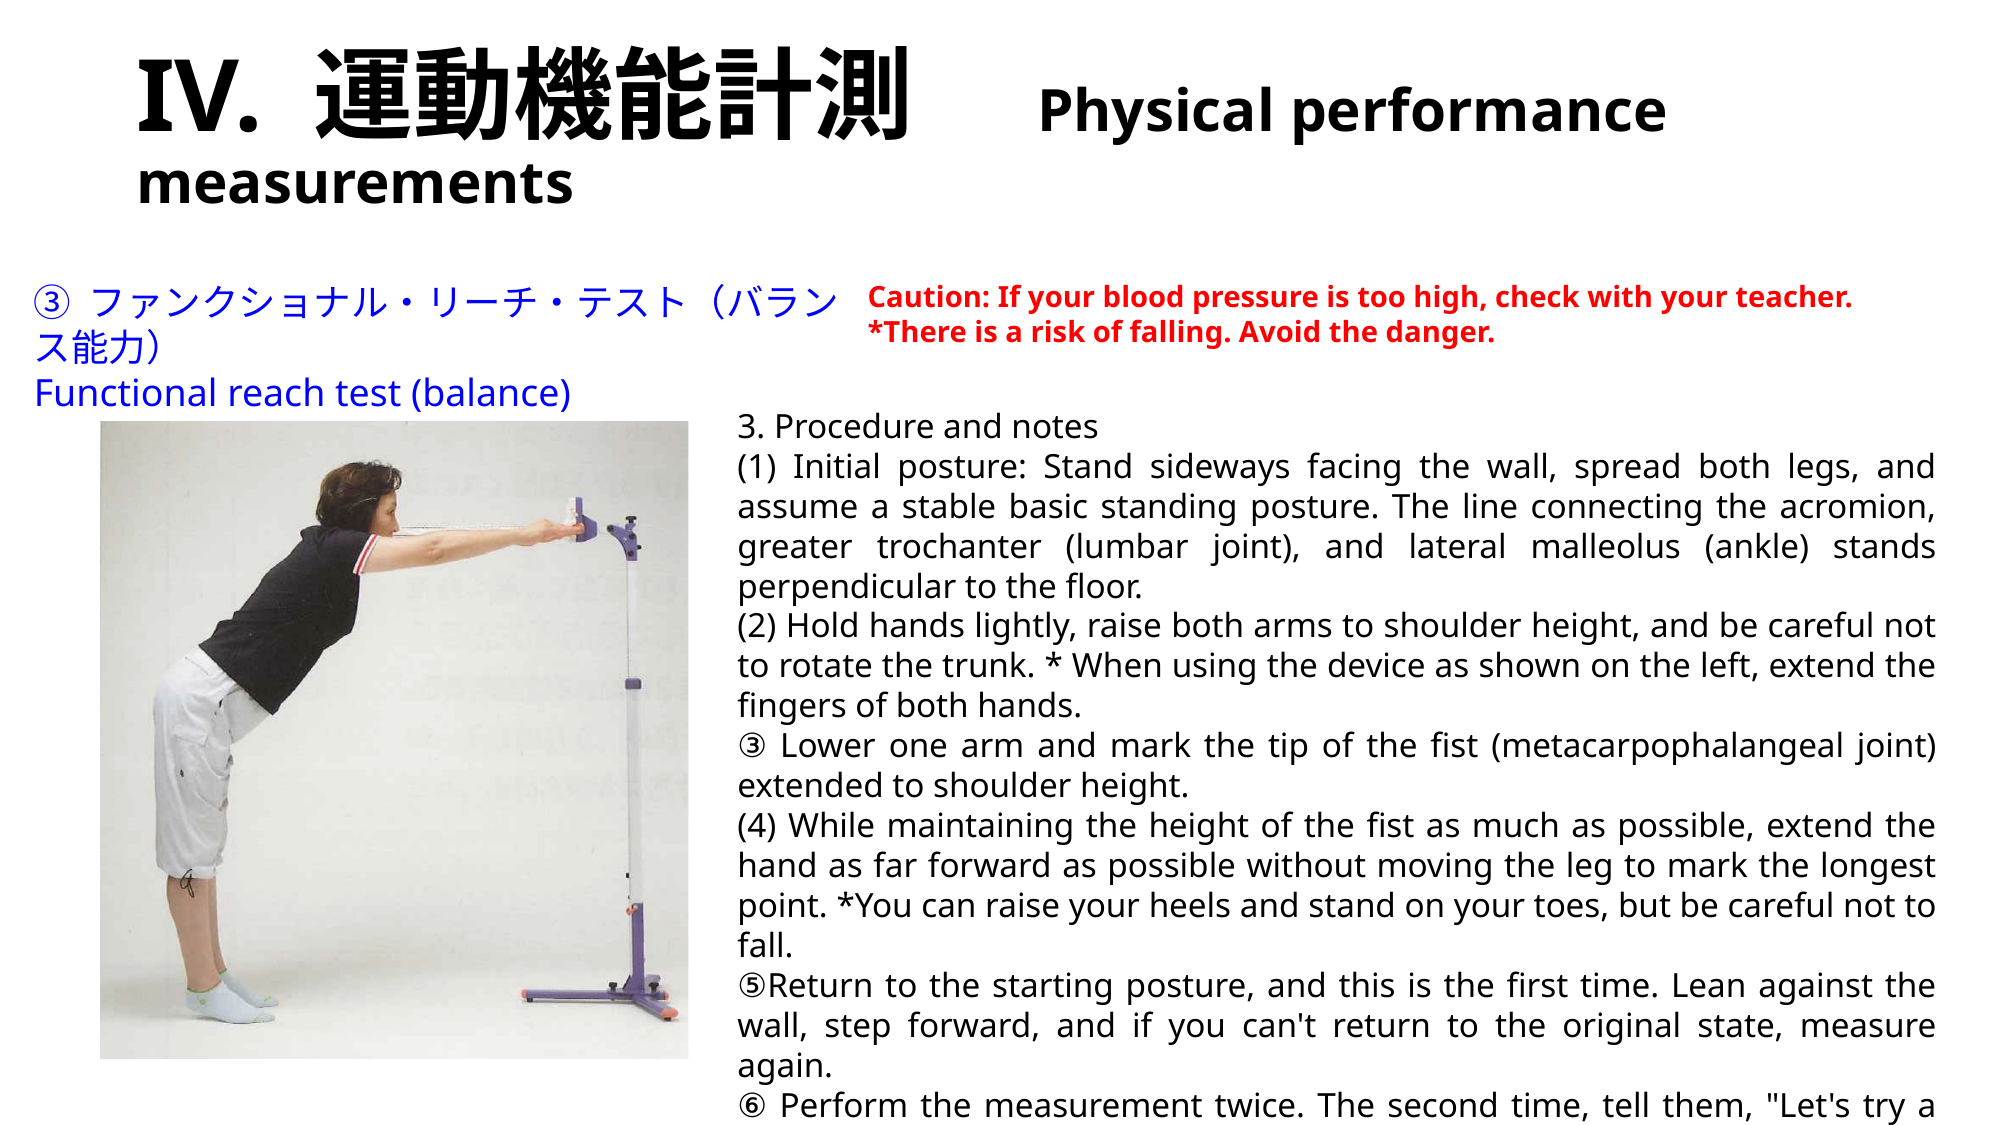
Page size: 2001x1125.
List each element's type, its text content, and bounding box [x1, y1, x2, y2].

title IV. 運動機能計測 Physical performance measurements [120, 23, 2000, 237]
text_box 3. Procedure and notes (1) Initial posture: Stand sideways facing the wall, spread both legs, and assume a stable basic standing posture. The line connecting the acromion, greater trochanter (lumbar joint), and lateral malleolus (ankle) stands perpendicular to the floor. (2) Hold hands lightly, raise both arms to shoulder height, and be careful not to rotate the trunk. * When using the device as shown on the left, extend the fingers of both hands. ③ Lower one arm and mark the tip of the fist (metacarpophalangeal joint) extended to shoulder height. (4) While maintaining the height of the fist as much as possible, extend the hand as far forward as possible without moving the leg to mark the longest point. *You can raise your heels and stand on your toes, but be careful not to fall. ⑤Return to the starting posture, and this is the first time. Lean against the wall, step forward, and if you can't return to the original state, measure again. ⑥ Perform the measurement twice. The second time, tell them, "Let's try a little harder." [722, 397, 1954, 1125]
picture [100, 421, 689, 1060]
text_box Caution: If your blood pressure is too high, check with your teacher. *There is a risk of falling. Avoid the danger. [852, 271, 1869, 357]
text_box ③ ファンクショナル・リーチ・テスト（バランス能力） Functional reach test (balance) [18, 271, 861, 422]
